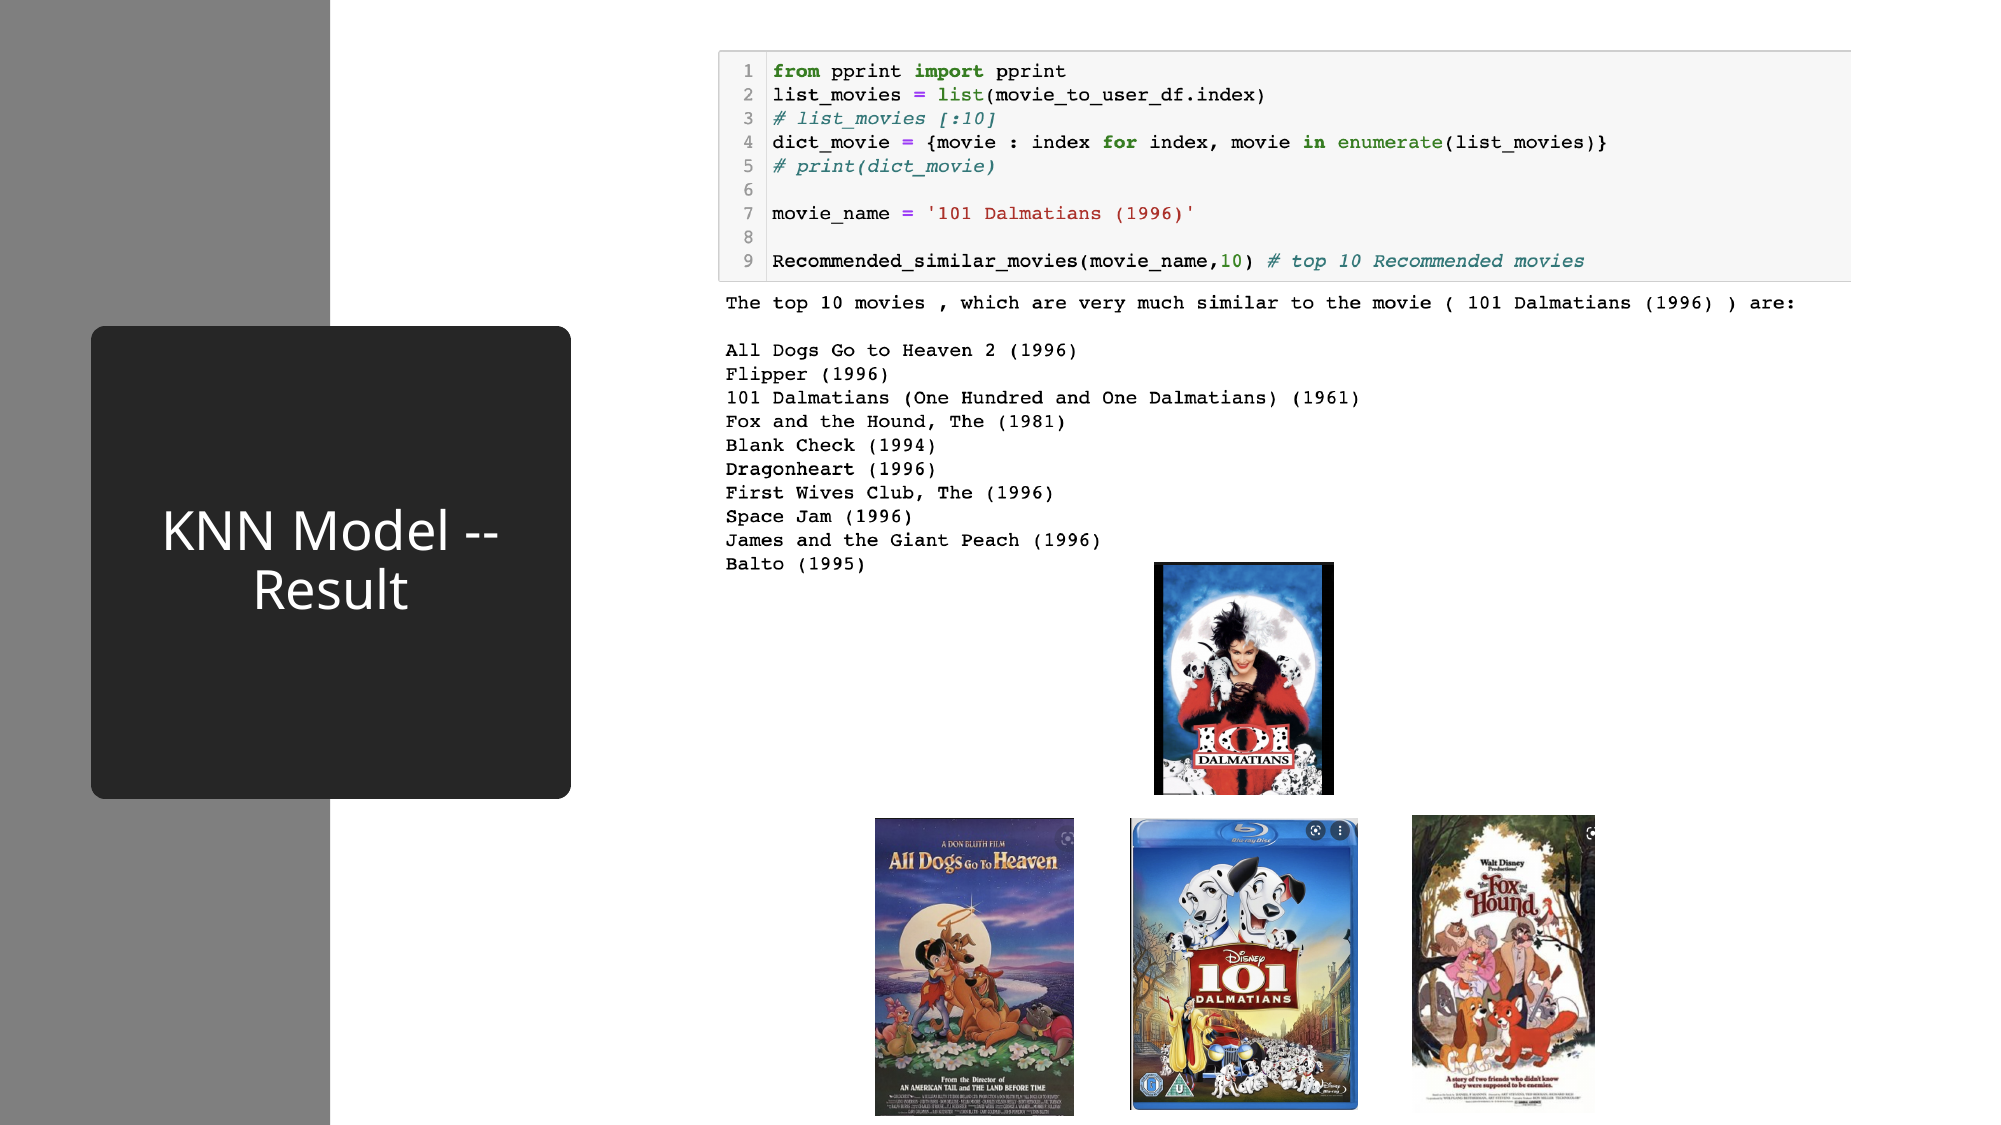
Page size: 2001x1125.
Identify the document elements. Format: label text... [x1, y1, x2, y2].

picture [1412, 815, 1595, 1113]
picture [875, 818, 1074, 1116]
text_box [0, 0, 331, 1125]
picture [1154, 562, 1334, 795]
picture [1130, 818, 1359, 1110]
title KNN Model -- Result [105, 340, 557, 785]
text_box [331, 0, 2000, 1125]
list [708, 43, 1851, 593]
